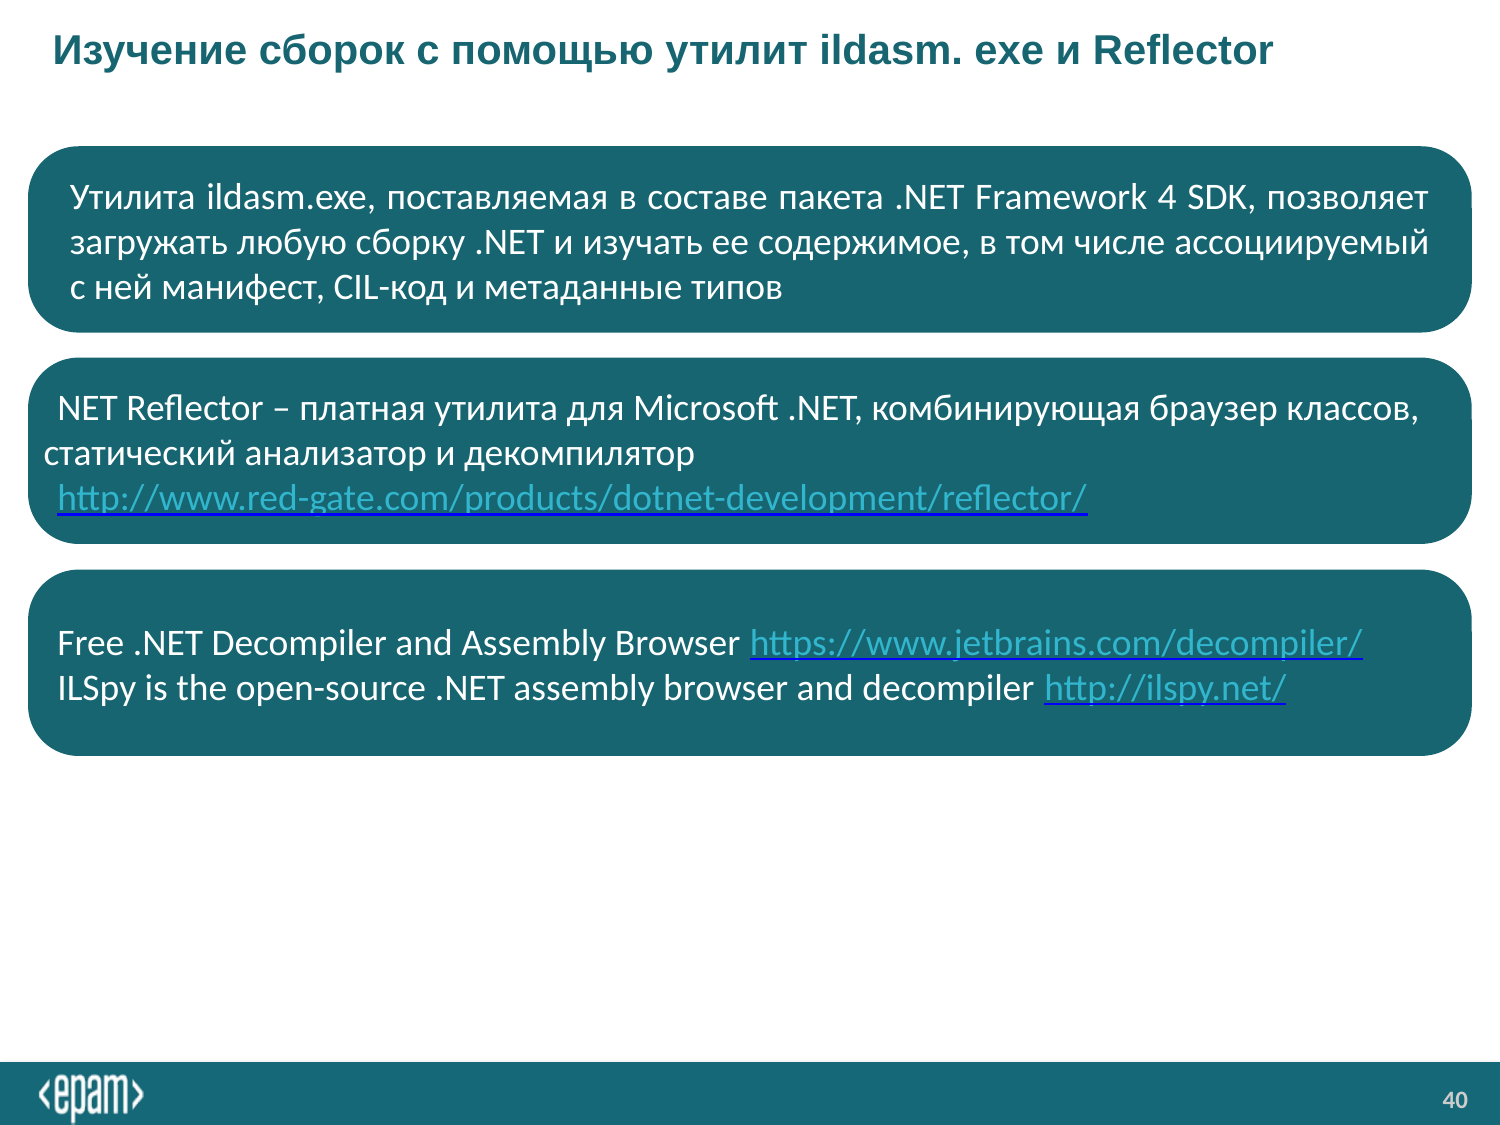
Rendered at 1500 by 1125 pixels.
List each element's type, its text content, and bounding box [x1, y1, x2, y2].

text_box Утилита ildasm.exe, поставляемая в составе пакета .NET Framework 4 SDK, позволяет загружать любую сборку .NET и изучать ее содержимое, в том числе ассоциируемый с ней манифест, CIL-код и метаданные типов [29, 147, 1471, 332]
text_box NET Reflector – платная утилита для Microsoft .NET, комбинирующая браузер классов, статический анализатор и декомпилятор http://www.red-gate.com/products/dotnet-development/reflector/ [29, 358, 1471, 543]
title Изучение сборок с помощью утилит ildasm. exe и Reflector [0, 0, 1500, 95]
text_box Free .NET Decompiler and Assembly Browser https://www.jetbrains.com/decompiler/ ILSpy is the open-source .NET assembly browser and decompiler http://ilspy.net/ [29, 570, 1471, 755]
picture [38, 1074, 144, 1125]
